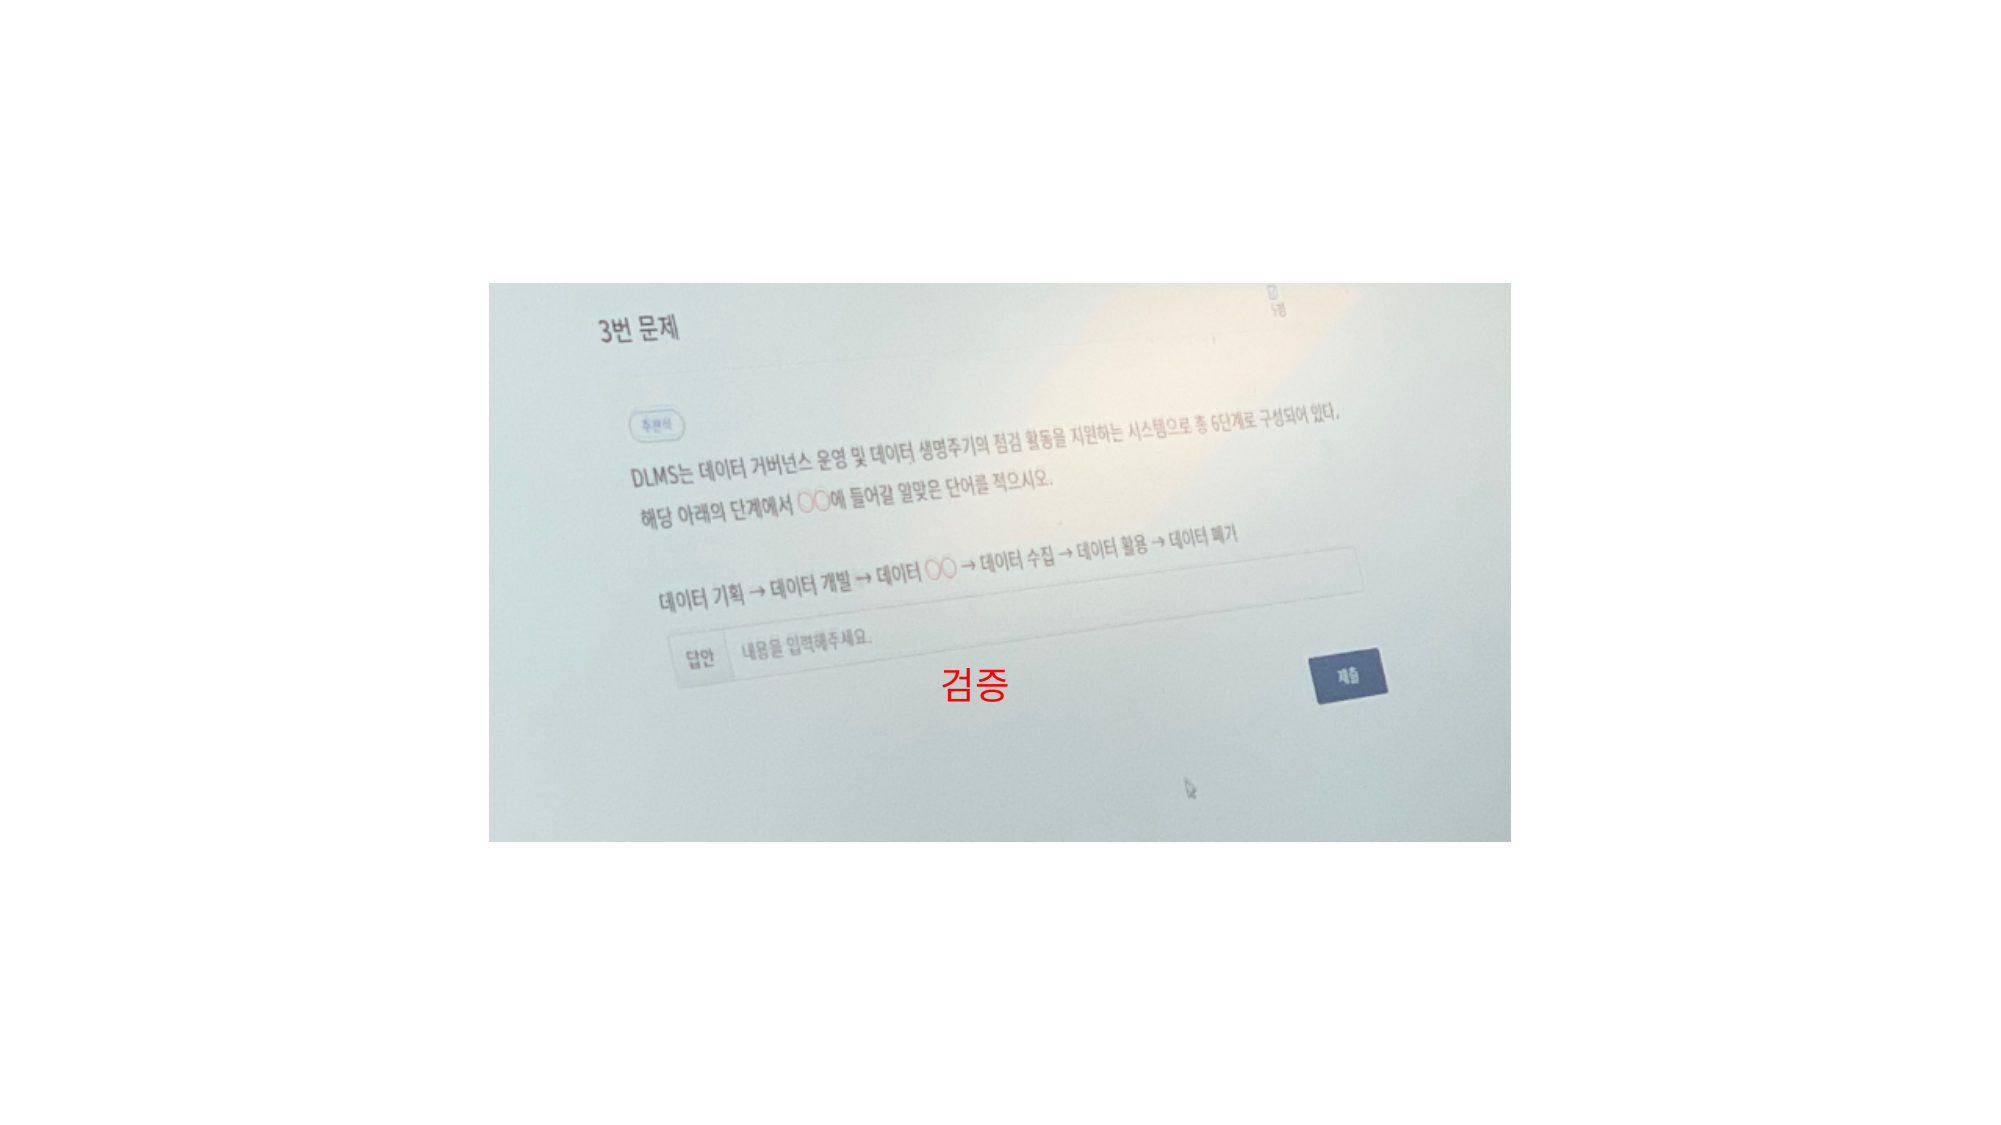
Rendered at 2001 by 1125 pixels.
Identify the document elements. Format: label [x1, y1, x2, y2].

picture [489, 283, 1511, 842]
